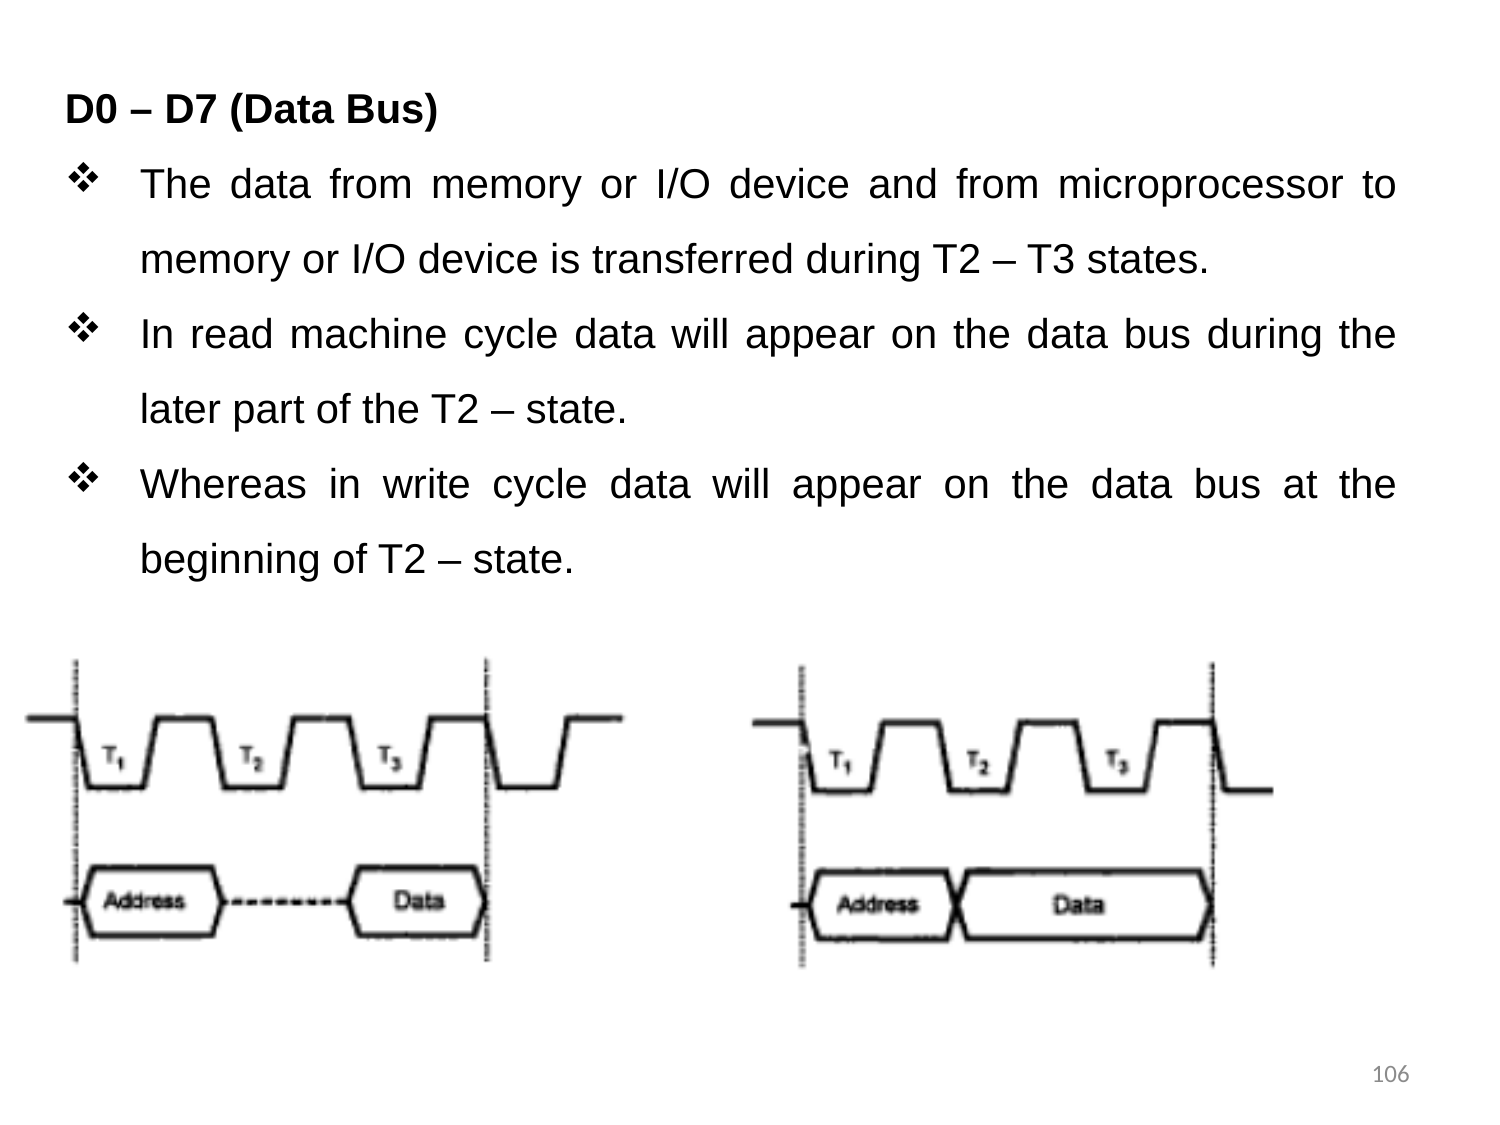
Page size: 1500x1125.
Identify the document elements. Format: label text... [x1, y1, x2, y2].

picture [0, 624, 1372, 988]
slide_number 106 [1074, 1042, 1425, 1103]
text_box D0 – D7 (Data Bus) The data from memory or I/O device and from microprocessor to memory or I/O device is transferred during T2 – T3 states. In read machine cycle data will appear on the data bus during the later part of the T2 – state. Whereas in write cycle data will appear on the data bus at the beginning of T2 – state. [49, 49, 1413, 590]
